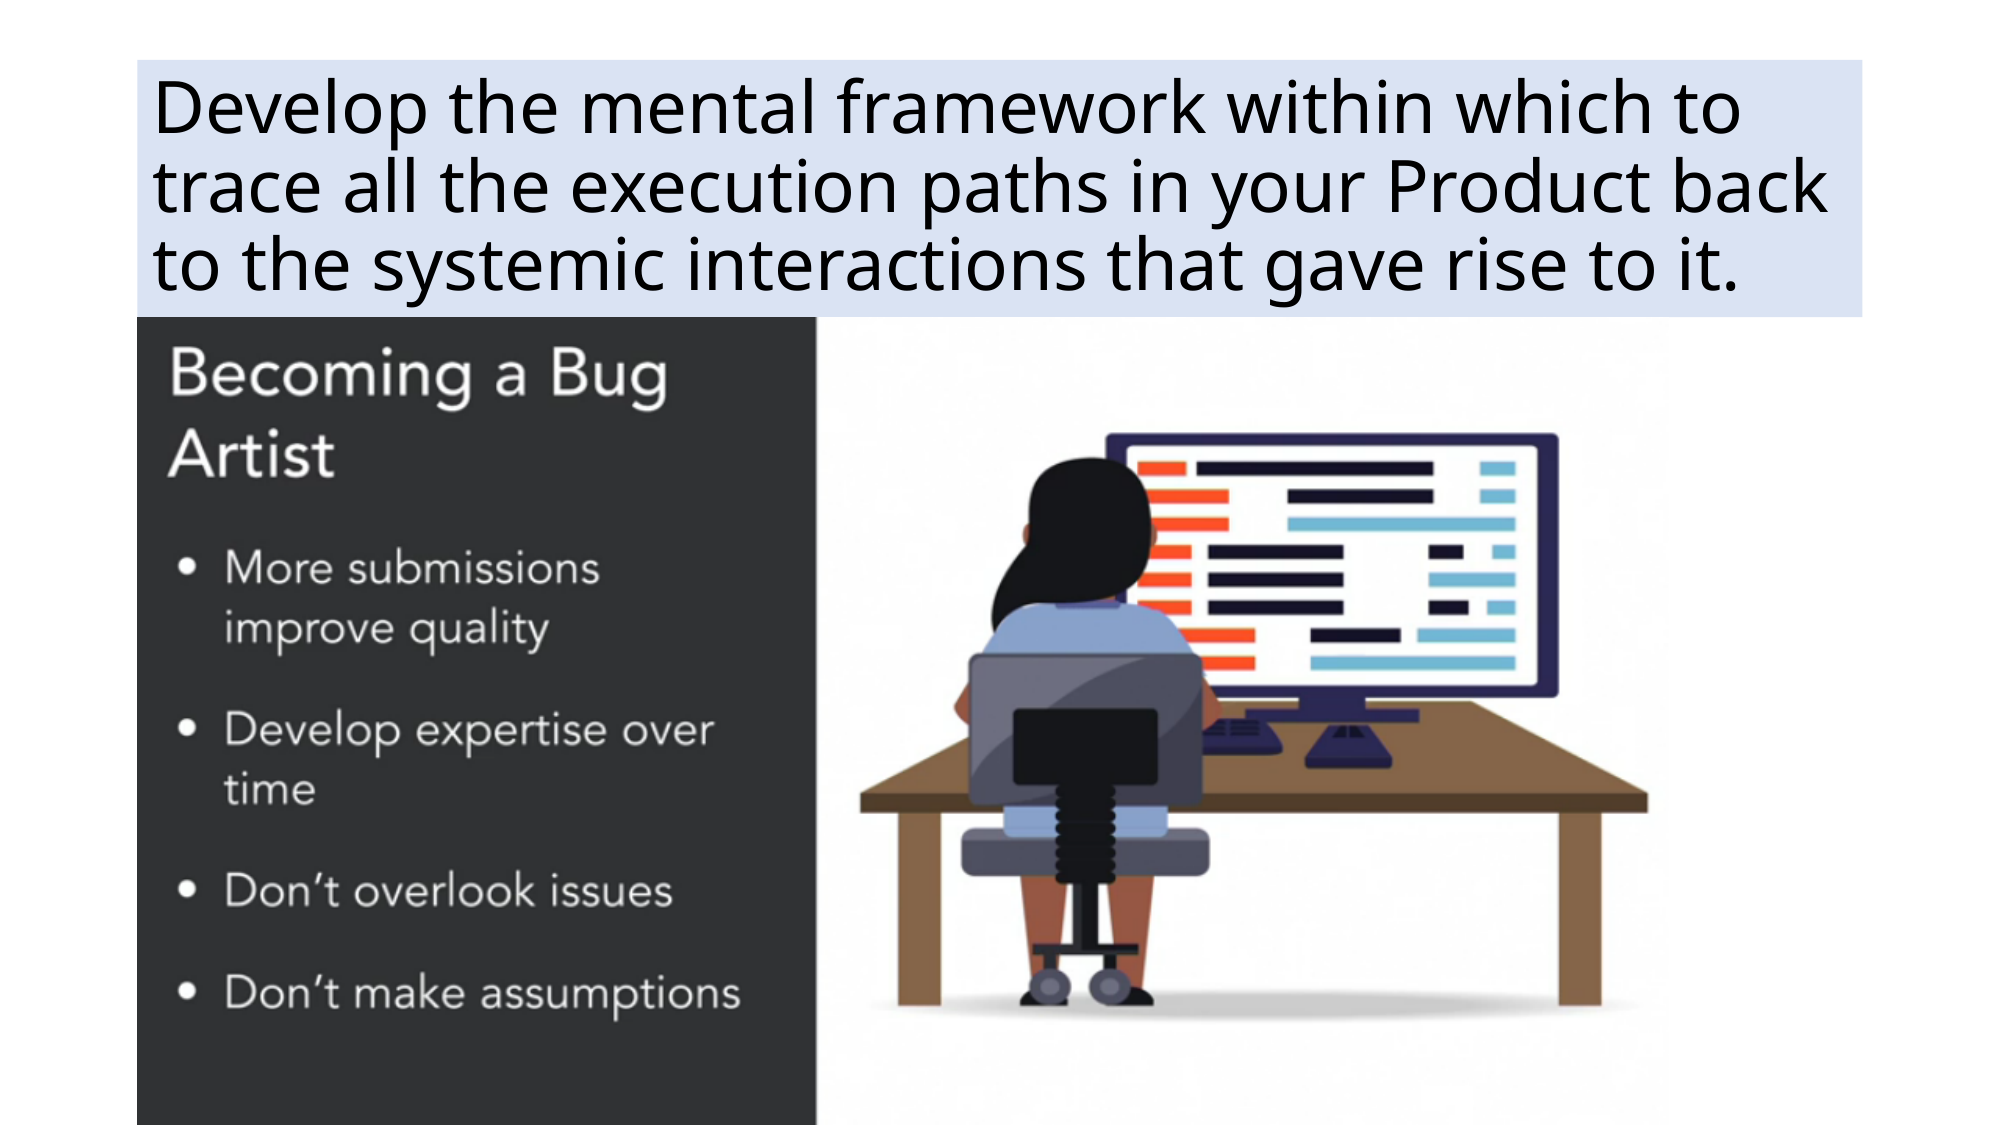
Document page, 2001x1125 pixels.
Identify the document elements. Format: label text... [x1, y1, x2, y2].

title Develop the mental framework within which to trace all the execution paths in your Product back to the systemic interactions that gave rise to it. [137, 59, 1863, 318]
picture [137, 317, 1669, 1125]
